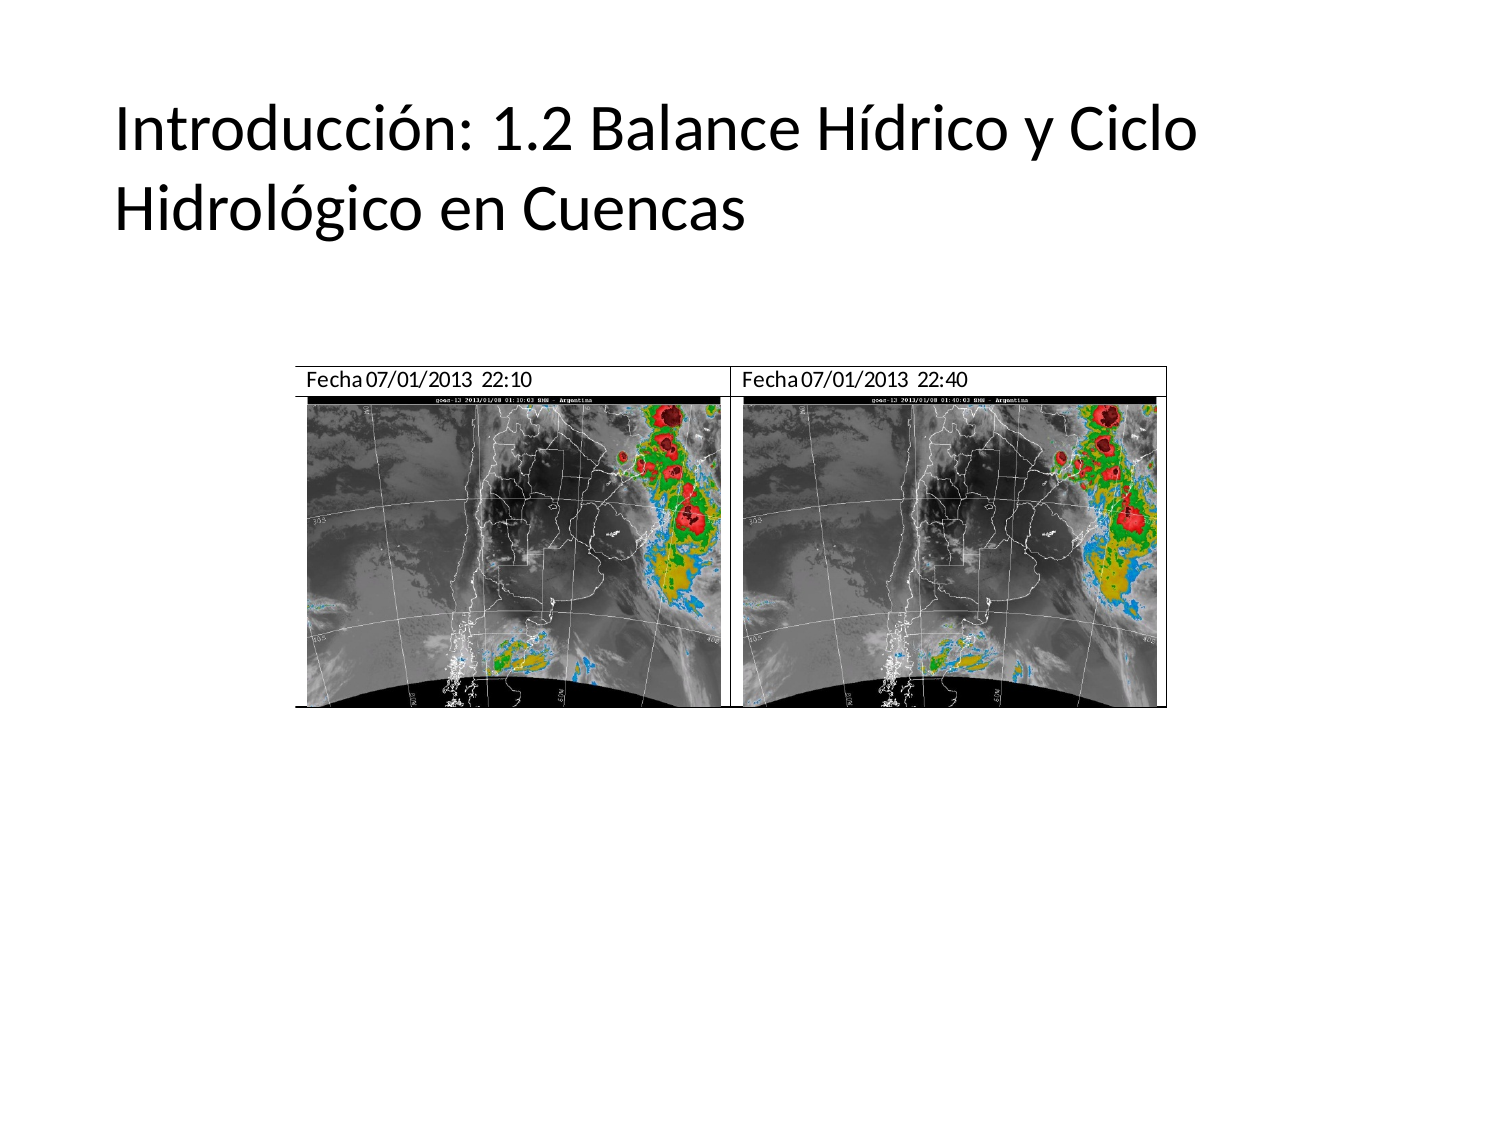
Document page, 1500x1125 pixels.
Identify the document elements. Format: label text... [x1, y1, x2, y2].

picture [295, 365, 1205, 761]
text_box Introducción: 1.2 Balance Hídrico y Ciclo Hidrológico en Cuencas [99, 70, 1450, 258]
